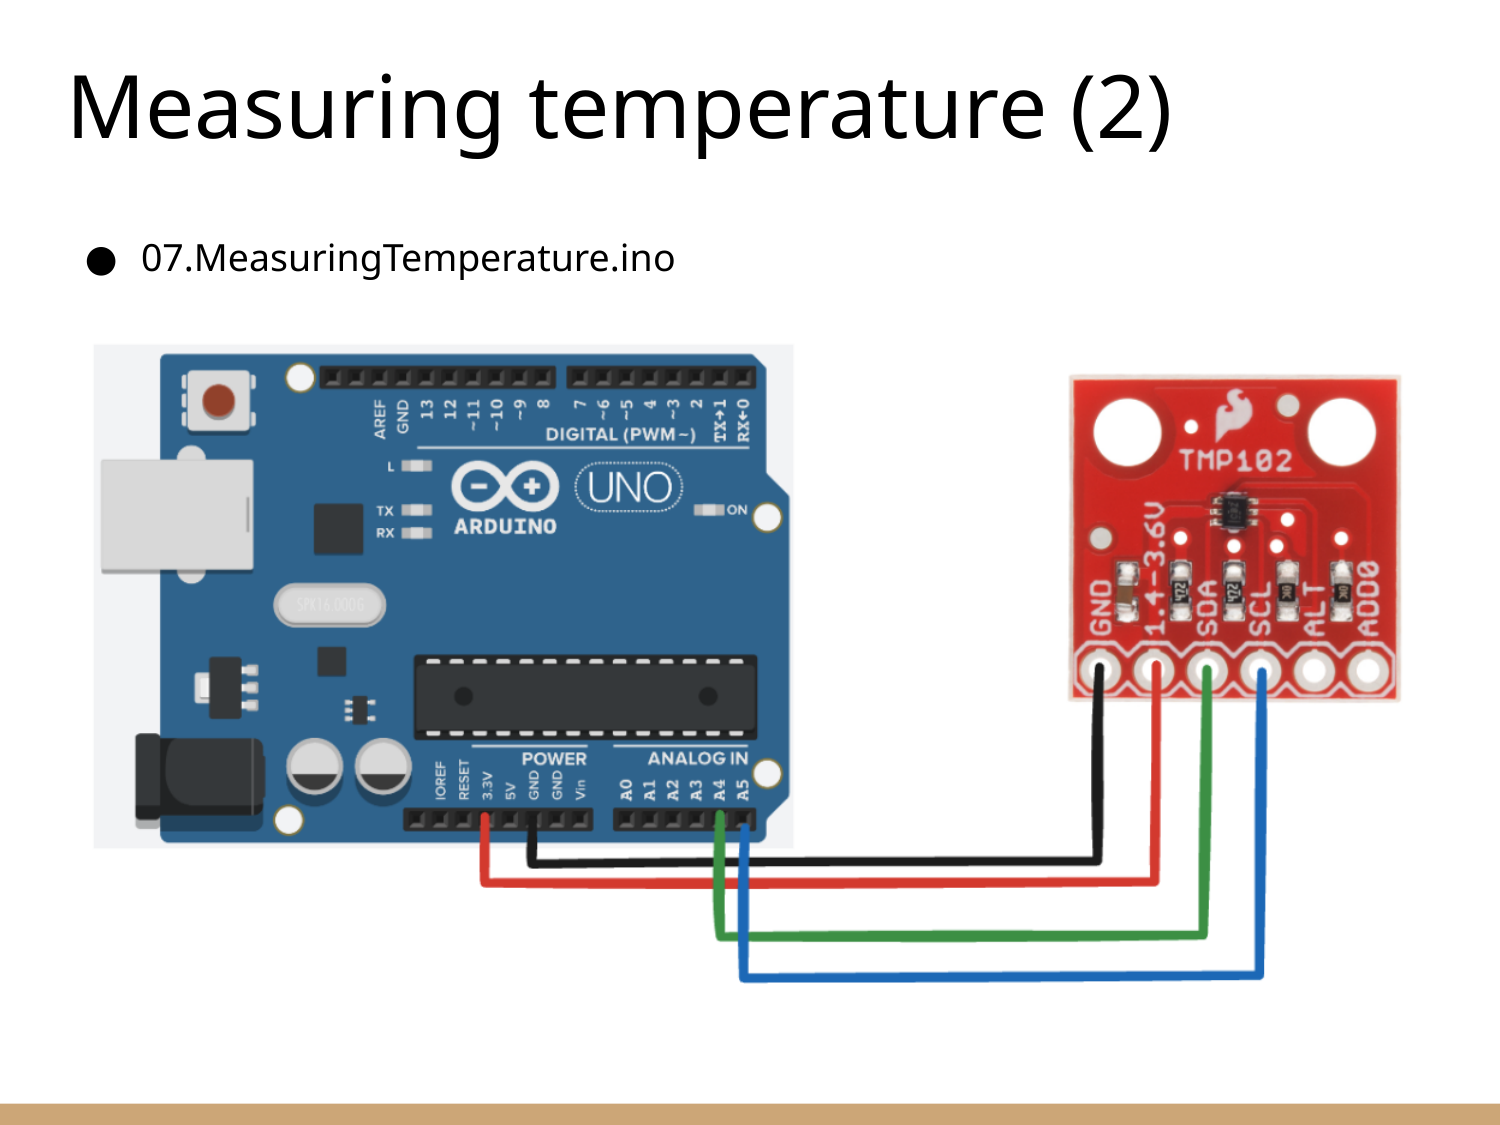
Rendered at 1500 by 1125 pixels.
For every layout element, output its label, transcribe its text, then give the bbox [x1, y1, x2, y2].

list 07.MeasuringTemperature.ino [51, 212, 1449, 1038]
title Measuring temperature (2) [51, 69, 1449, 172]
picture [88, 333, 1412, 998]
